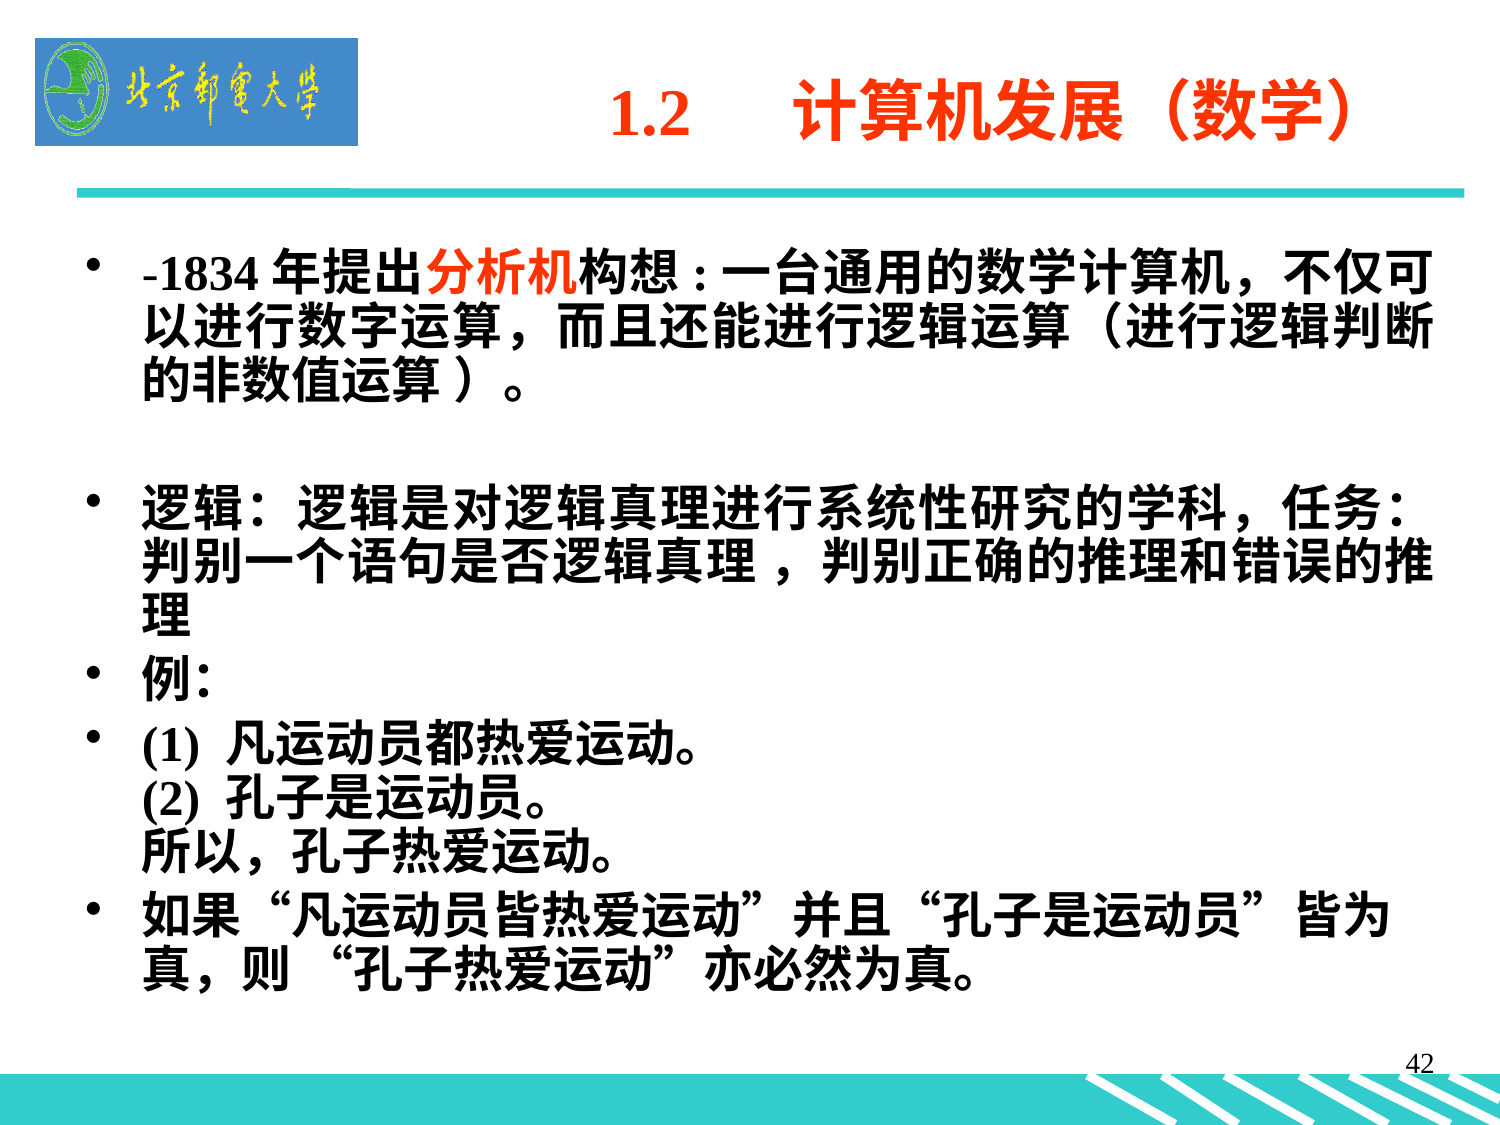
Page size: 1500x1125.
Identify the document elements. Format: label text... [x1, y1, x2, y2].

text_box 42 [1137, 1037, 1450, 1113]
list -1834年提出分析机构想:一台通用的数学计算机，不仅可以进行数字运算，而且还能进行逻辑运算（进行逻辑判断的非数值运算 ）。 逻辑：逻辑是对逻辑真理进行系统性研究的学科，任务：判别一个语句是否逻辑真理 ，判别正确的推理和错误的推理 例： (1) 凡运动员都热爱运动。 (2) 孔子是运动员。 所以，孔子热爱运动。 如果“凡运动员皆热爱运动”并且“孔子是运动员”皆为真，则 “孔子热爱运动”亦必然为真。 [70, 239, 1450, 954]
title 1.2 计算机发展（数学） [113, 0, 1408, 218]
picture [34, 37, 113, 146]
